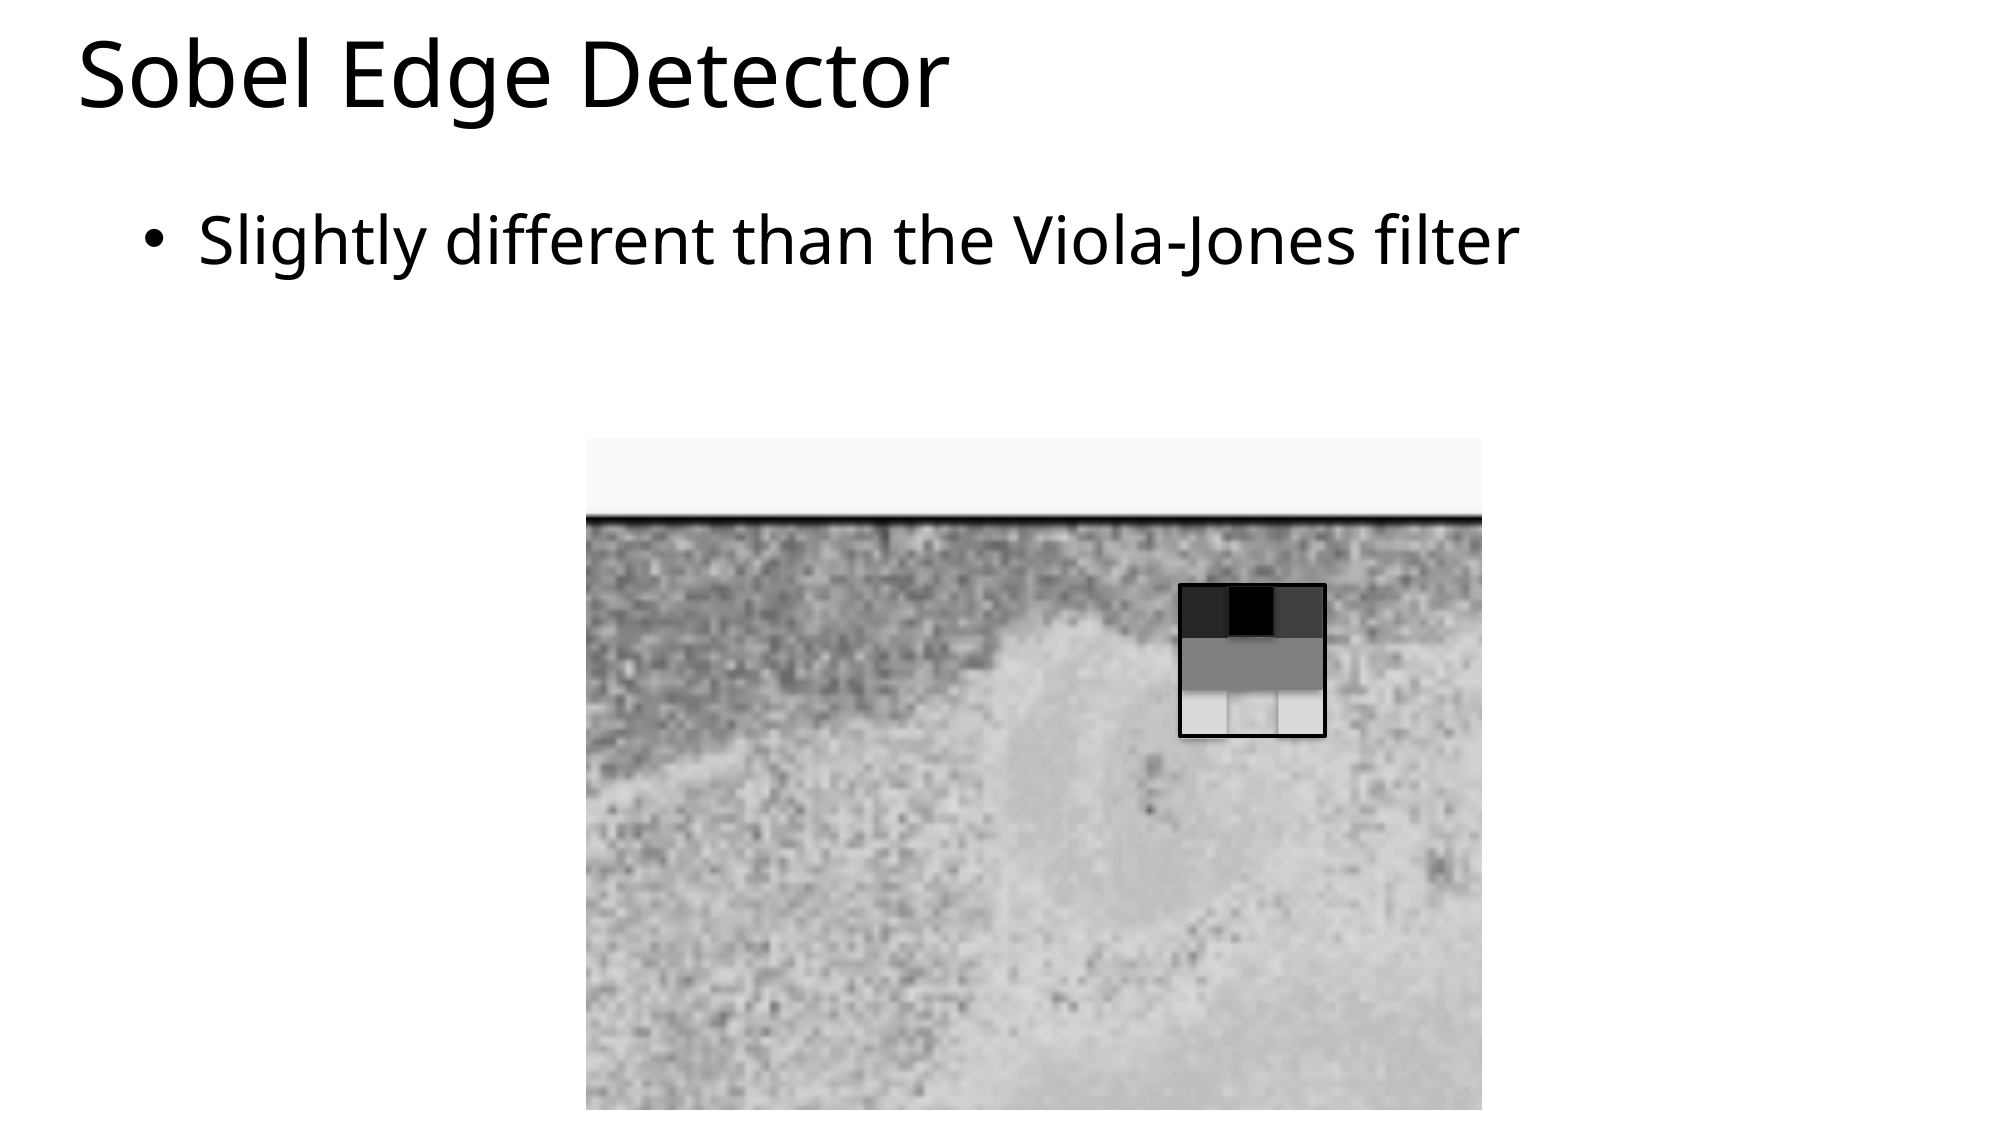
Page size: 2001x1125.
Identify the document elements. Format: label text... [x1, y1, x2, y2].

list Slightly different than the Viola-Jones filter [127, 190, 1914, 933]
title Sobel Edge Detector [62, 29, 1953, 205]
picture [689, 316, 1379, 1125]
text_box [1179, 585, 1326, 739]
